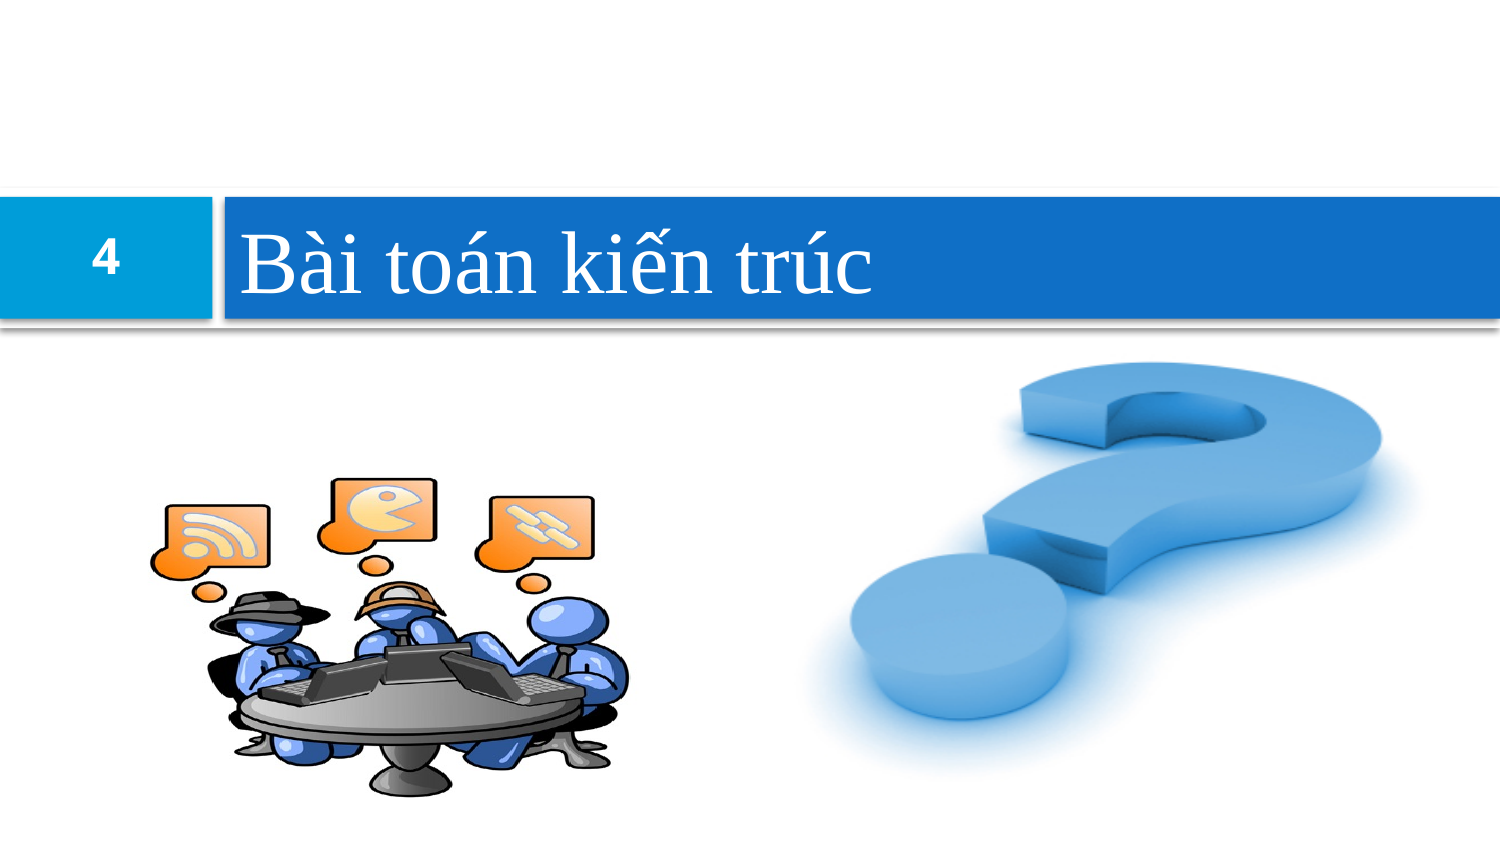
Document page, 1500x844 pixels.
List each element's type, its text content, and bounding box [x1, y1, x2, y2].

title Bài toán kiến trúc [225, 196, 1475, 319]
picture [111, 475, 656, 804]
picture [785, 339, 1453, 809]
slide_number 4 [0, 215, 213, 302]
